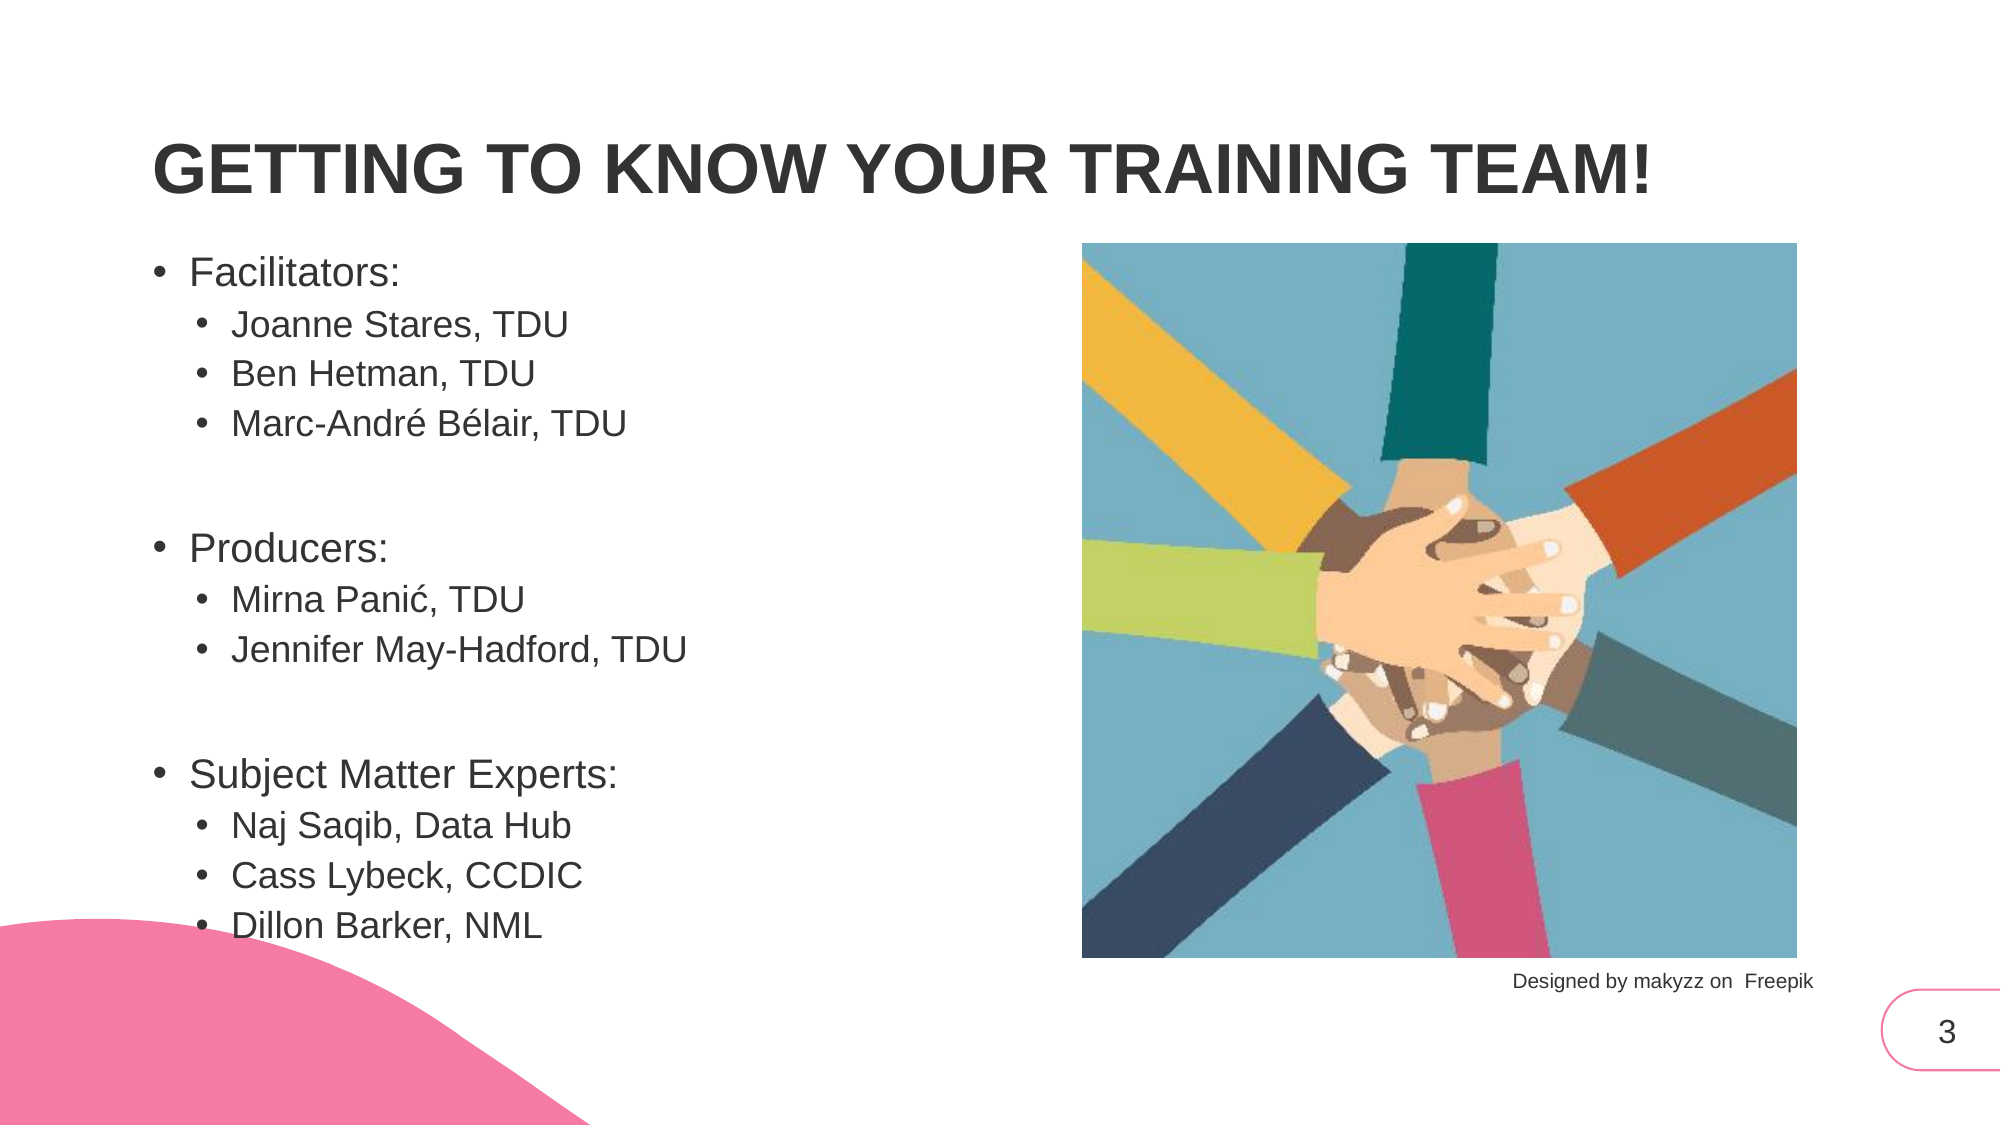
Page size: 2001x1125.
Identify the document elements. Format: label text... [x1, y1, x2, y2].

list Facilitators: Joanne Stares, TDU Ben Hetman, TDU Marc-André Bélair, TDU Producers: Mirna Panić, TDU Jennifer May-Hadford, TDU Subject Matter Experts: Naj Saqib, Data Hub Cass Lybeck, CCDIC Dillon Barker, NML [137, 243, 962, 959]
title GETTING TO KNOW YOUR Training team! [137, 54, 1827, 215]
picture [1082, 243, 1797, 958]
text_box Designed by makyzz on Freepik [1497, 960, 1829, 1001]
